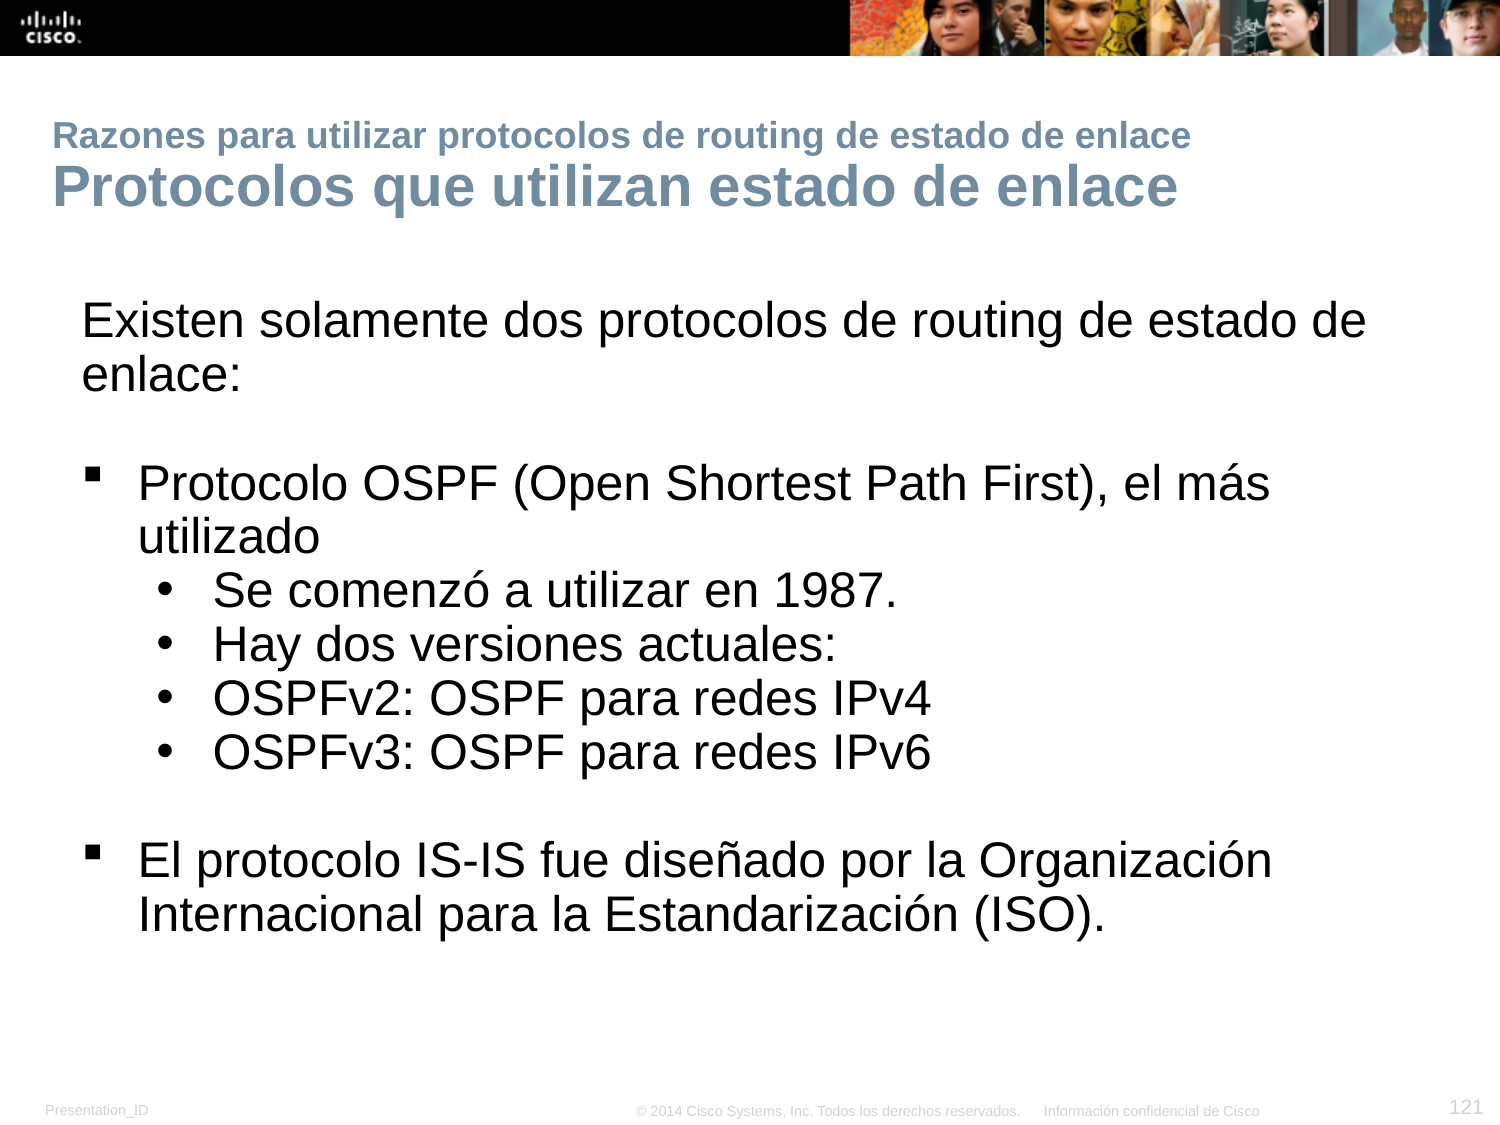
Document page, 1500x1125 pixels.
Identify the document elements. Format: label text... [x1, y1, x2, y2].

title Razones para utilizar protocolos de routing de estado de enlace Protocolos que utilizan estado de enlace [38, 80, 1427, 227]
picture [0, 0, 1500, 56]
text_box Existen solamente dos protocolos de routing de estado de enlace: Protocolo OSPF (Open Shortest Path First), el más utilizado Se comenzó a utilizar en 1987. Hay dos versiones actuales: OSPFv2: OSPF para redes IPv4 OSPFv3: OSPF para redes IPv6 El protocolo IS-IS fue diseñado por la Organización Internacional para la Estandarización (ISO). [66, 287, 1424, 950]
